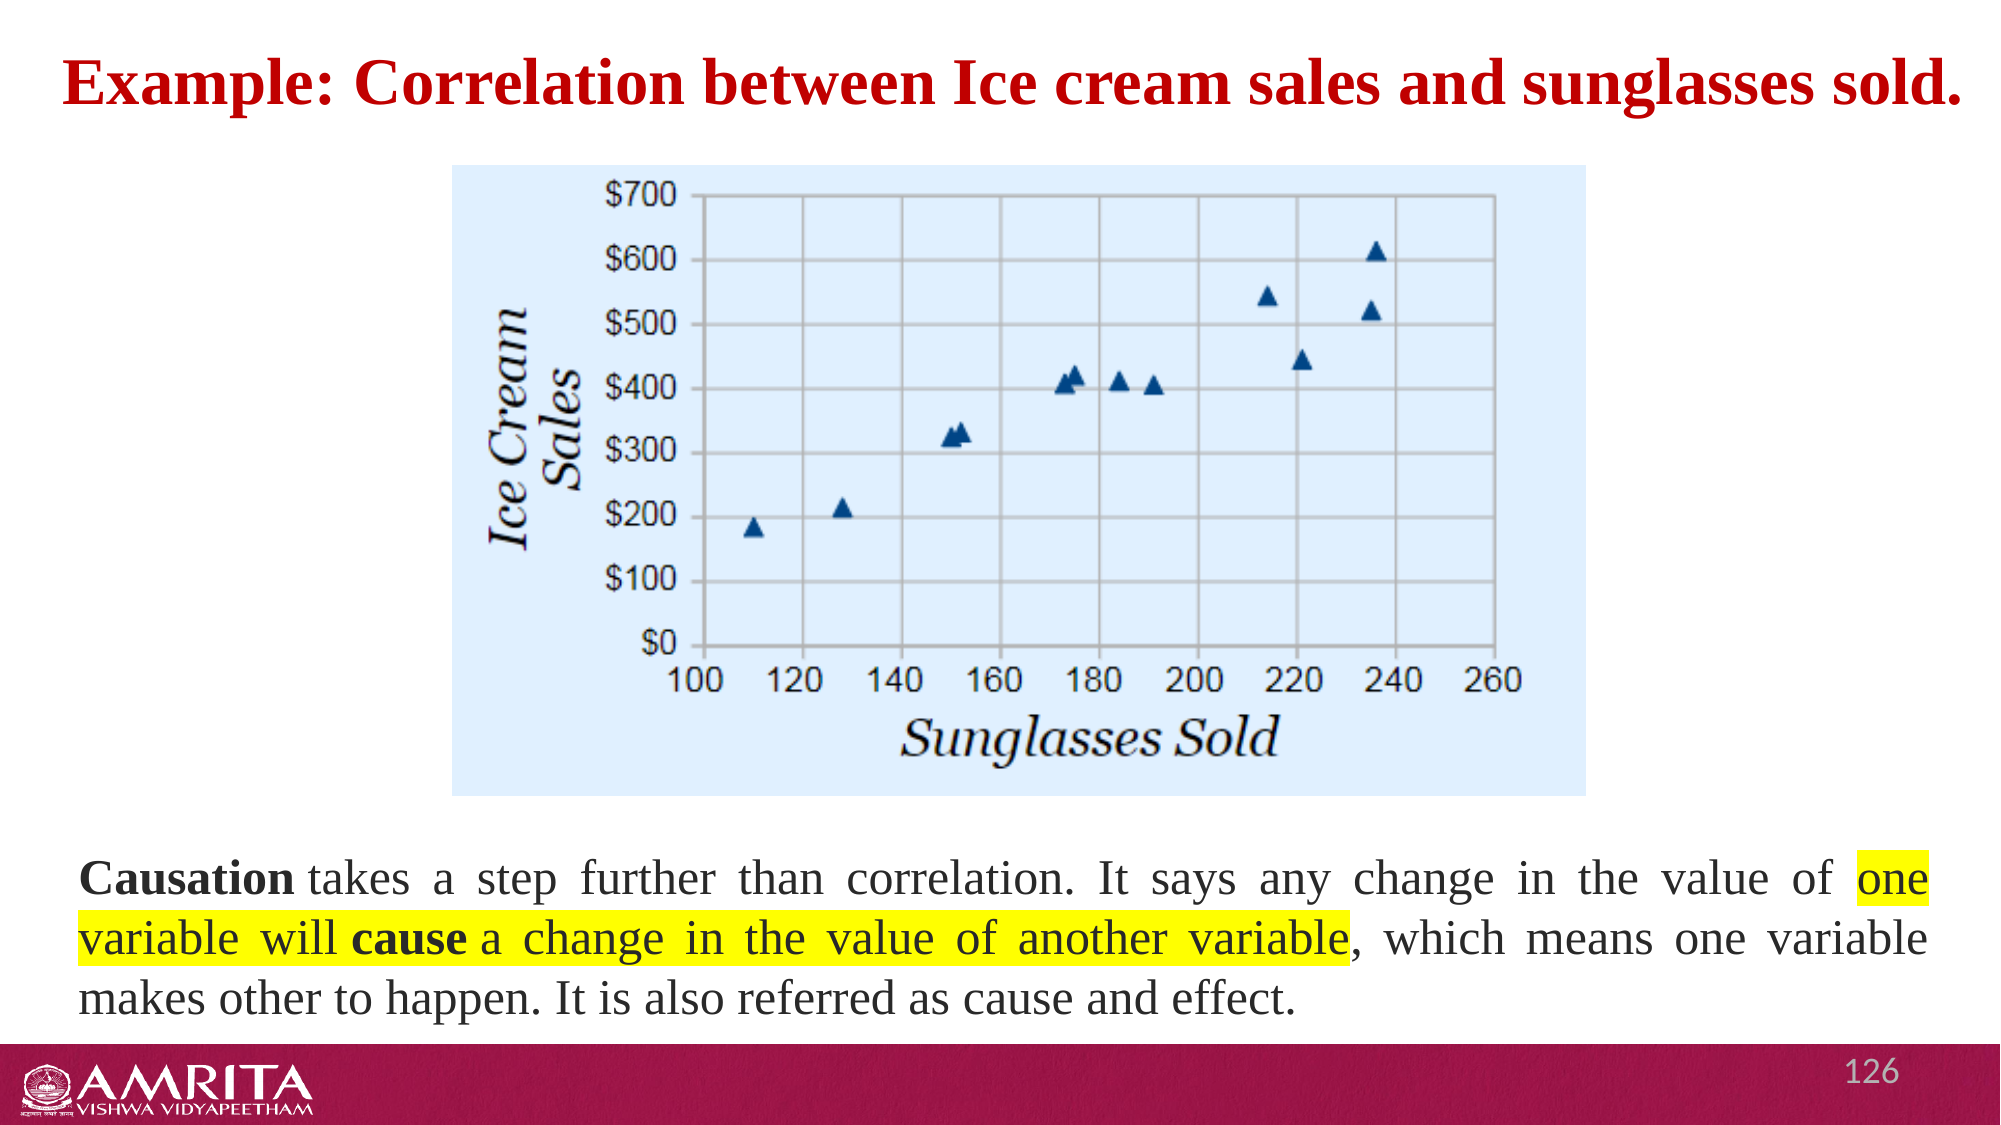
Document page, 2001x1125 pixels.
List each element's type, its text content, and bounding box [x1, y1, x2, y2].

picture [451, 165, 1586, 796]
title Example: Correlation between Ice cream sales and sunglasses sold. [62, 37, 1975, 200]
picture [0, 1044, 2000, 1125]
slide_number 126 [1440, 1046, 1900, 1103]
text_box Causation takes a step further than correlation. It says any change in the value of one variable will cause a change in the value of another variable, which means one variable makes other to happen. It is also referred as cause and effect. [63, 837, 1944, 1033]
